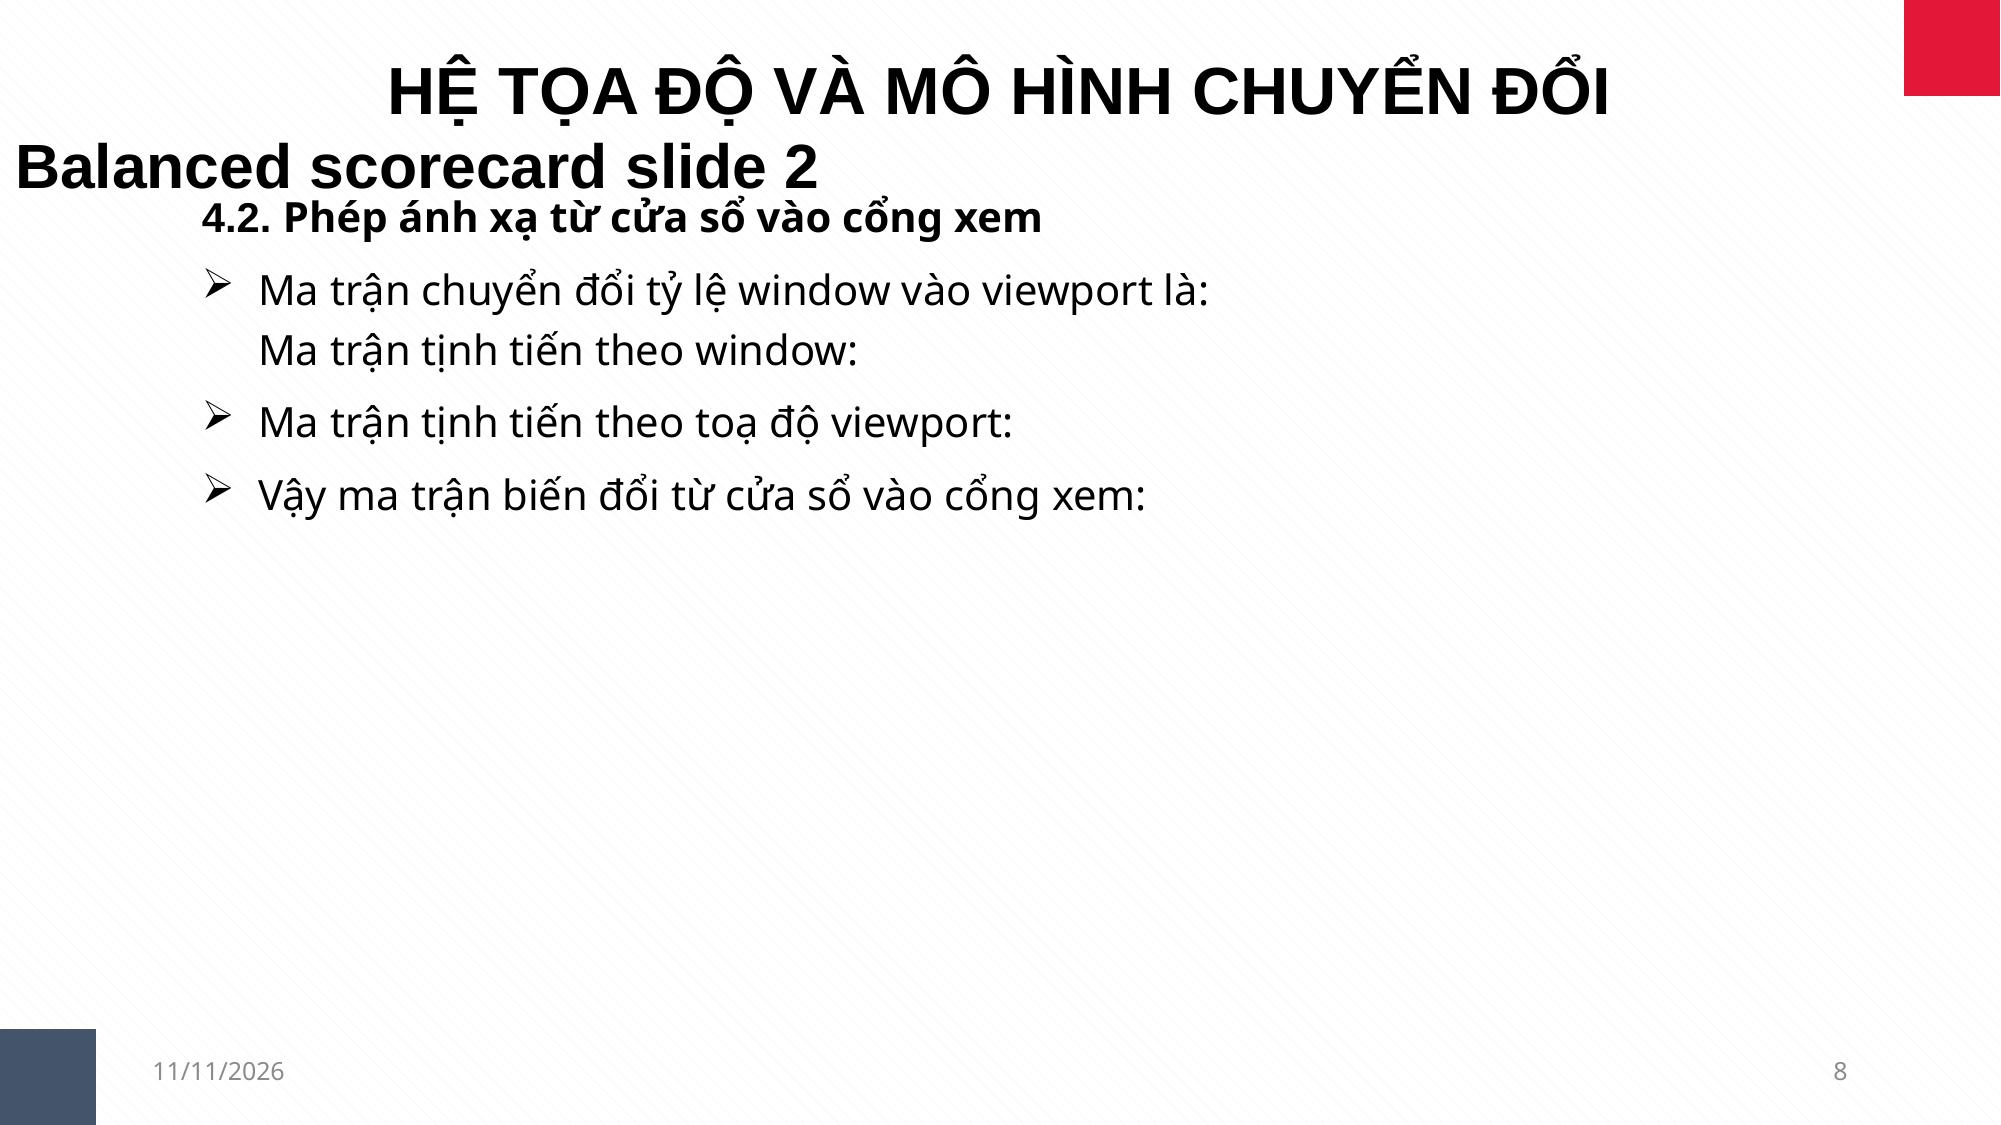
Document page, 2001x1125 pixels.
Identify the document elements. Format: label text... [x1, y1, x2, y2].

text_box HỆ TỌA ĐỘ VÀ MÔ HÌNH CHUYỂN ĐỔI [240, 48, 1760, 129]
title Balanced scorecard slide 2 [0, 59, 1725, 278]
slide_number 8 [1412, 1042, 1863, 1103]
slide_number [137, 1042, 588, 1103]
text_box [1903, 0, 2000, 97]
text_box [0, 1028, 97, 1125]
